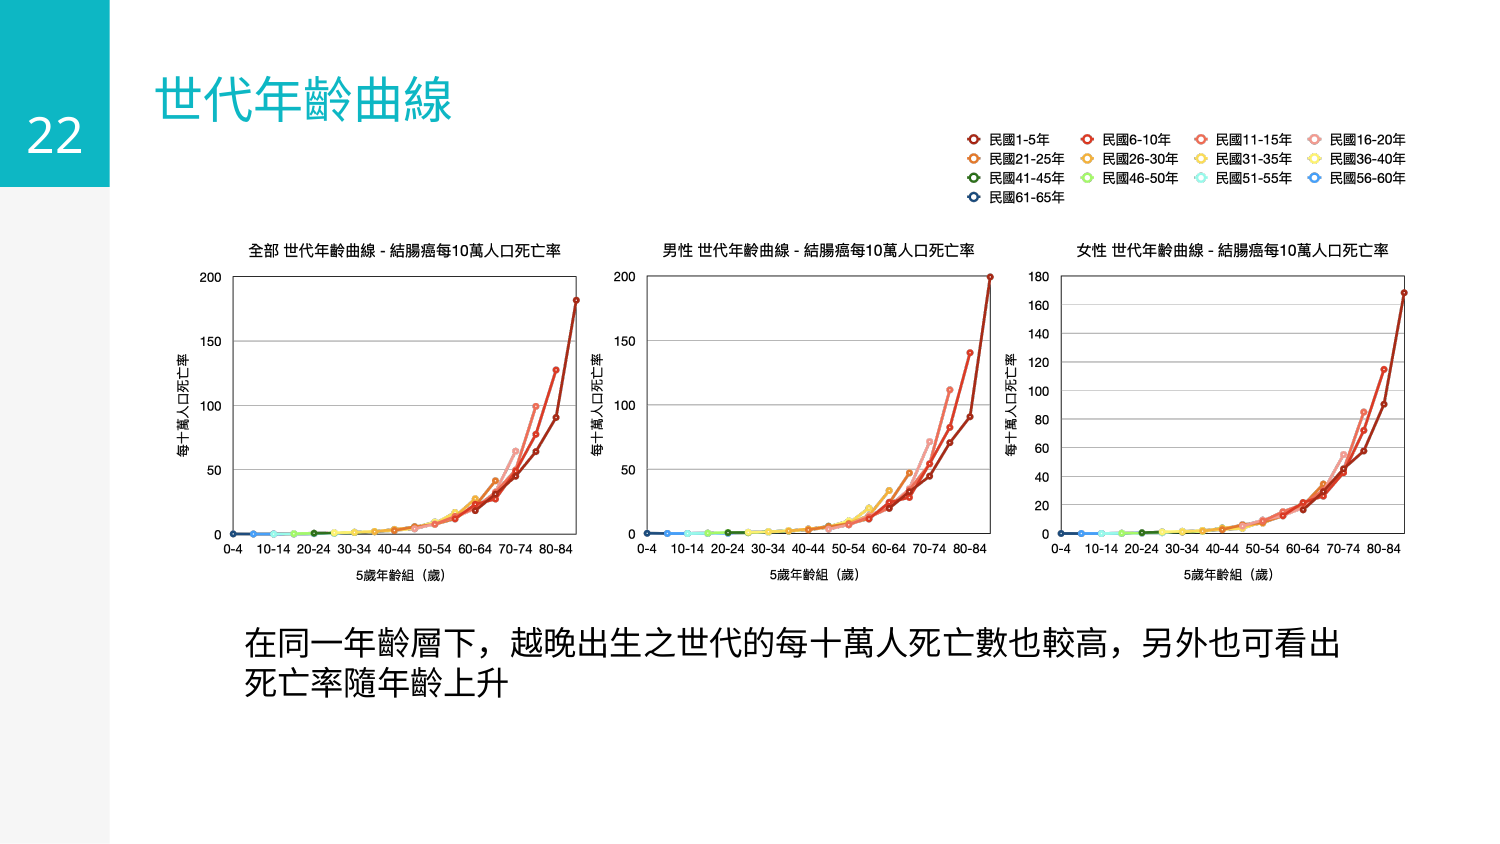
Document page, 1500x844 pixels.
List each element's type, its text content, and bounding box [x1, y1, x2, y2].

slide_number 22 [0, 0, 110, 187]
text_box 在同一年齡層下，越晚出生之世代的每十萬人死亡數也較高，另外也可看出死亡率隨年齡上升 [229, 607, 1371, 806]
title 世代年齡曲線 [138, 0, 792, 188]
picture [174, 130, 1422, 584]
